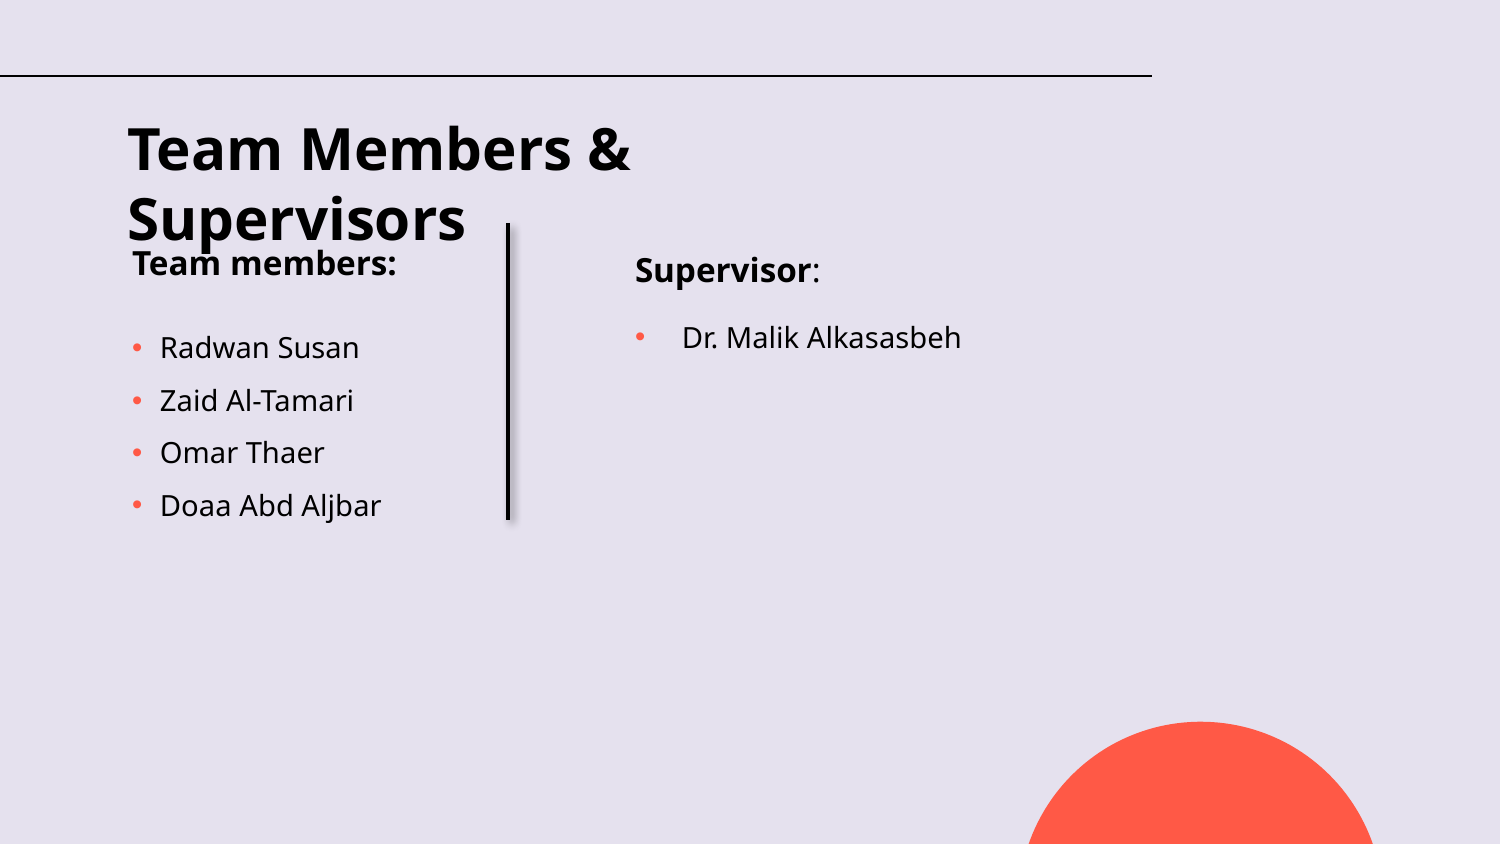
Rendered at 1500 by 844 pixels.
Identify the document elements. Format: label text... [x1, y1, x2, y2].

title Team Members & Supervisors [112, 96, 924, 191]
text_box Supervisor: Dr. Malik Alkasasbeh [620, 242, 1006, 362]
list Team members: Radwan Susan Zaid Al-Tamari Omar Thaer Doaa Abd Aljbar [116, 227, 418, 525]
